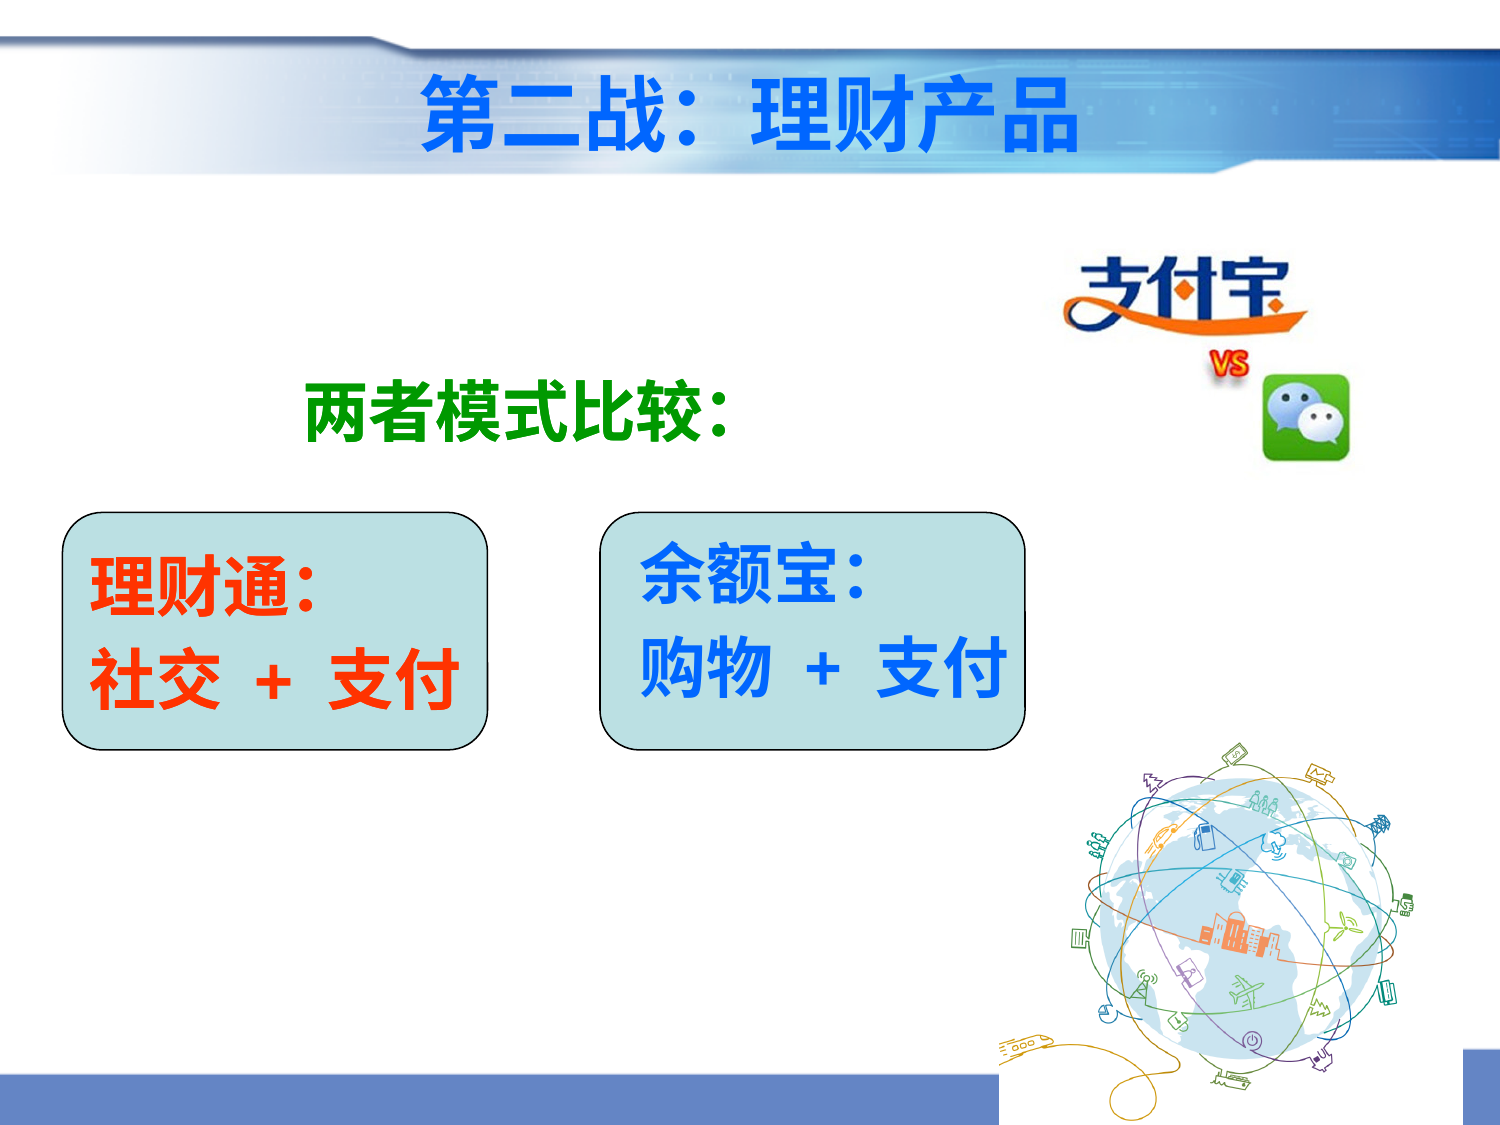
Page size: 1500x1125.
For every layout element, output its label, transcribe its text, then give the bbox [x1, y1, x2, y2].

text_box 两者模式比较： [287, 362, 788, 475]
picture [0, 0, 1500, 1125]
text_box [600, 512, 1026, 750]
text_box [62, 512, 488, 750]
title 第二战：理财产品 [75, 50, 1425, 175]
text_box 理财通： 社交 + 支付 [75, 537, 575, 650]
text_box 余额宝： 购物 + 支付 [624, 525, 1125, 638]
